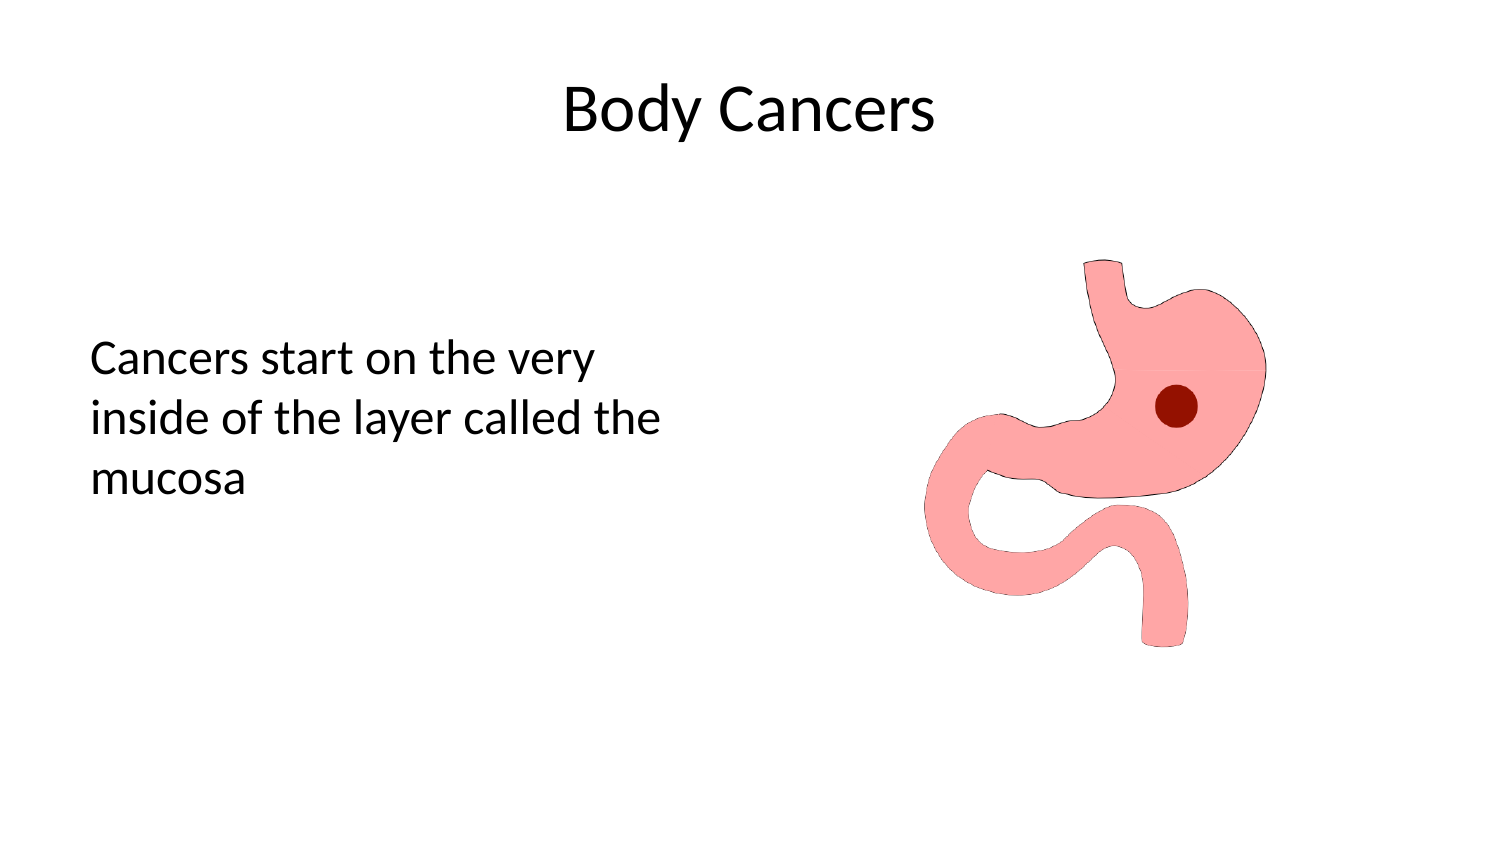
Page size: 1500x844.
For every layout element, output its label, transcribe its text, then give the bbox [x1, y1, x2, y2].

list Cancers start on the very inside of the layer called the mucosa [75, 196, 738, 754]
picture [878, 195, 1309, 753]
title Body Cancers [75, 33, 1425, 175]
